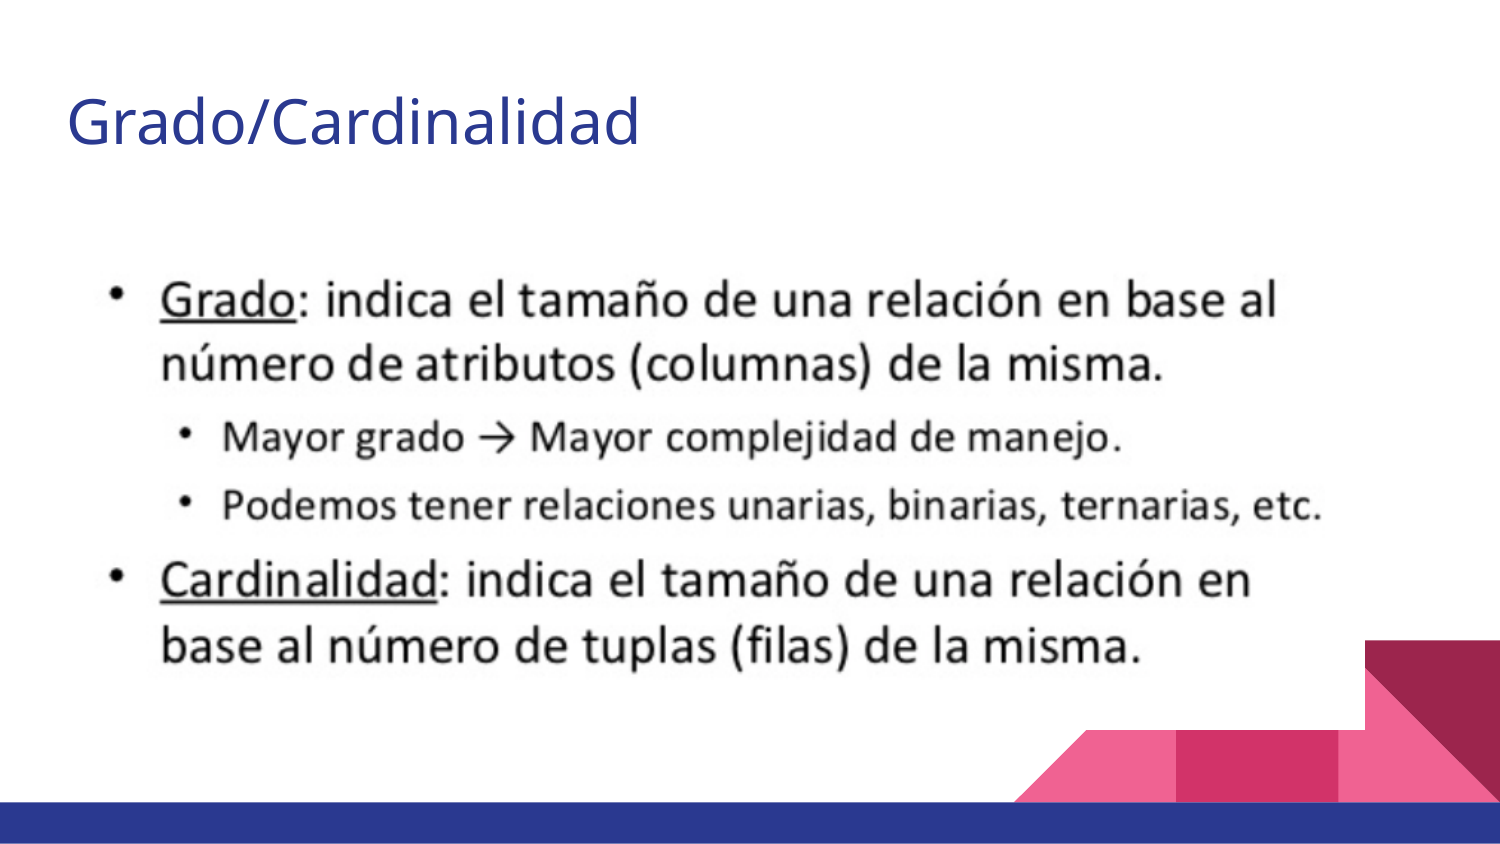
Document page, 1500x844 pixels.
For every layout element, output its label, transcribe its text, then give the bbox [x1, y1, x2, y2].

title Grado/Cardinalidad [51, 67, 1449, 167]
picture [92, 235, 1365, 730]
